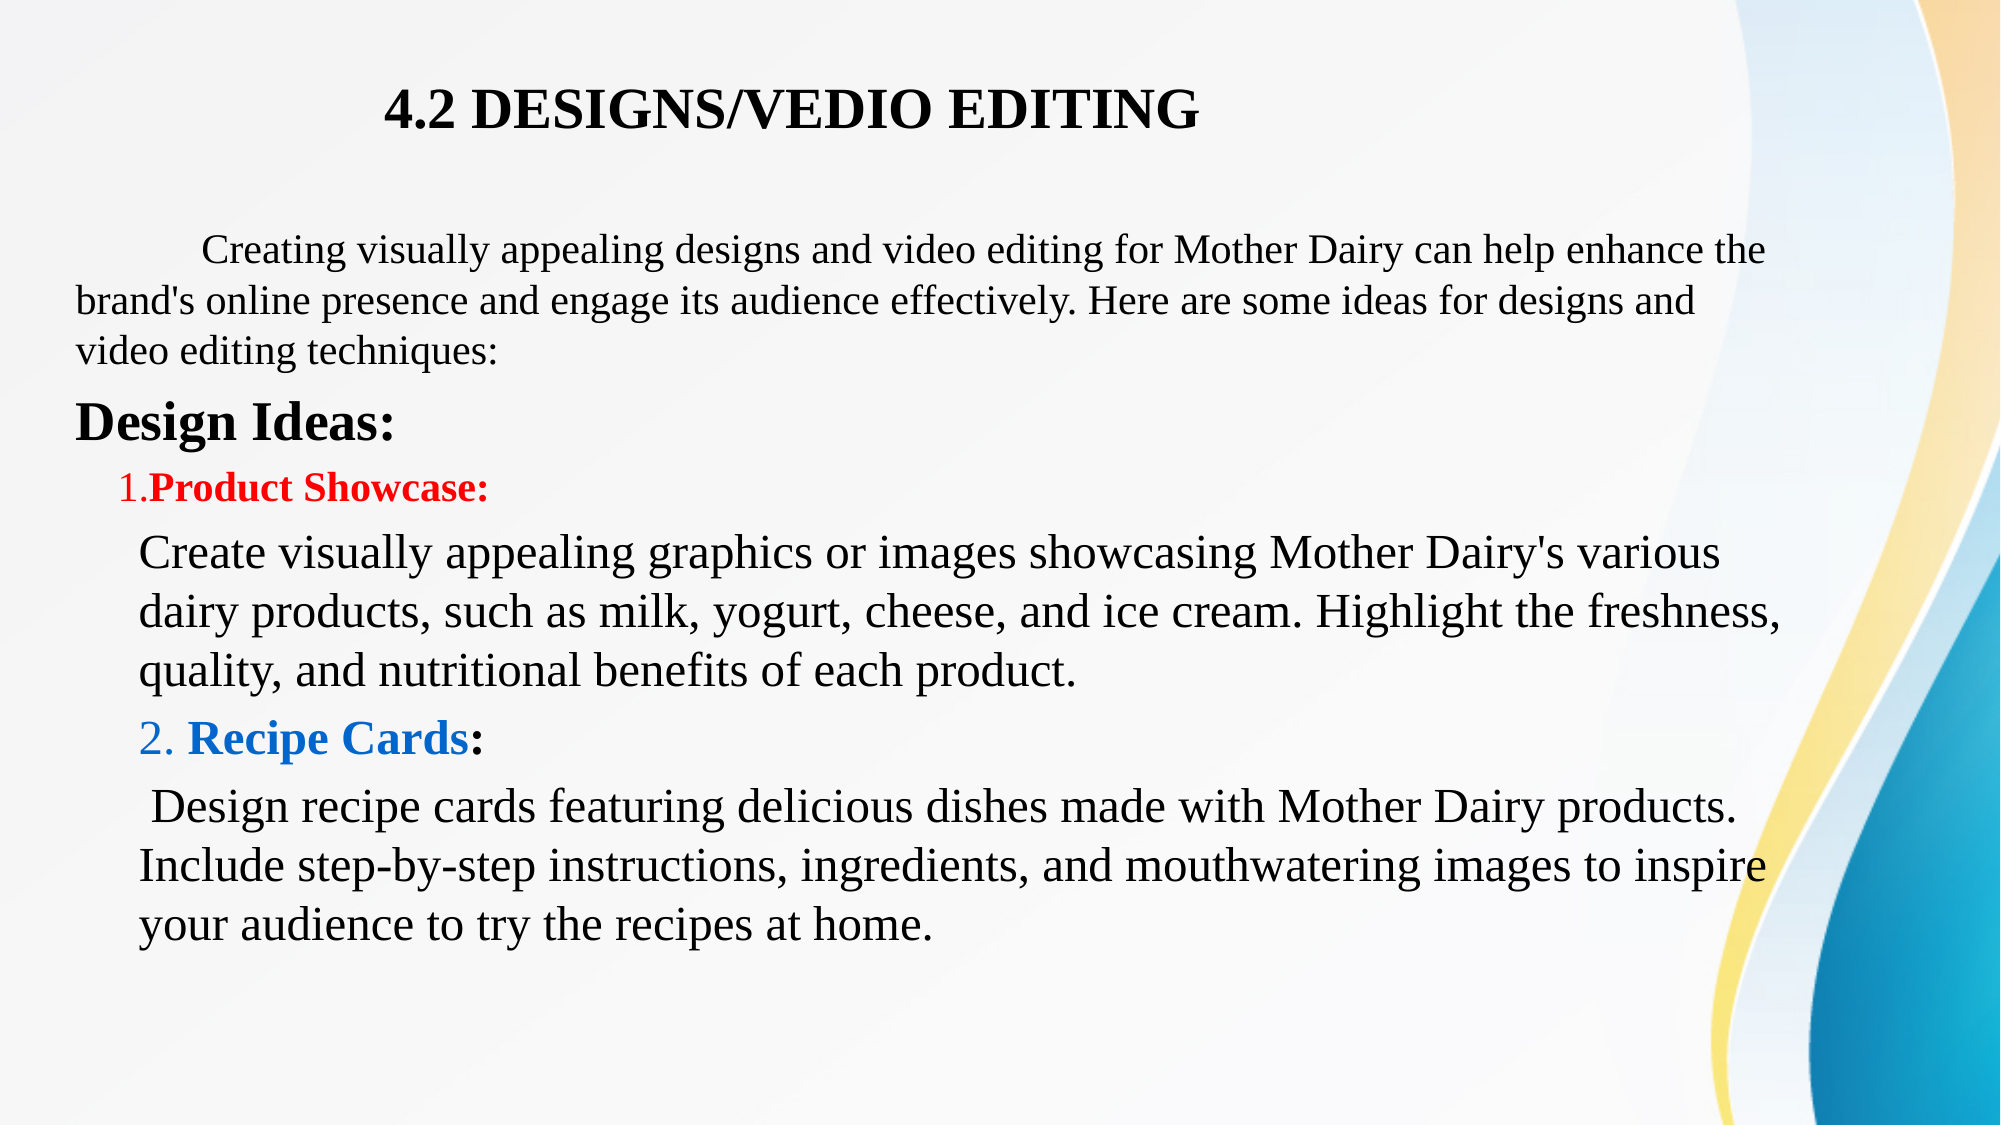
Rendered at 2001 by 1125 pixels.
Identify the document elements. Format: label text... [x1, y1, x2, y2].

title 4.2 DESIGNS/VEDIO EDITING [369, 50, 1801, 160]
list Creating visually appealing designs and video editing for Mother Dairy can help enhance the brand's online presence and engage its audience effectively. Here are some ideas for designs and video editing techniques: Design Ideas: 1.Product Showcase: Create visually appealing graphics or images showcasing Mother Dairy's various dairy products, such as milk, yogurt, cheese, and ice cream. Highlight the freshness, quality, and nutritional benefits of each product. 2. Recipe Cards: Design recipe cards featuring delicious dishes made with Mother Dairy products. Include step-by-step instructions, ingredients, and mouthwatering images to inspire your audience to try the recipes at home. [60, 214, 1801, 966]
picture [0, 0, 2001, 1125]
